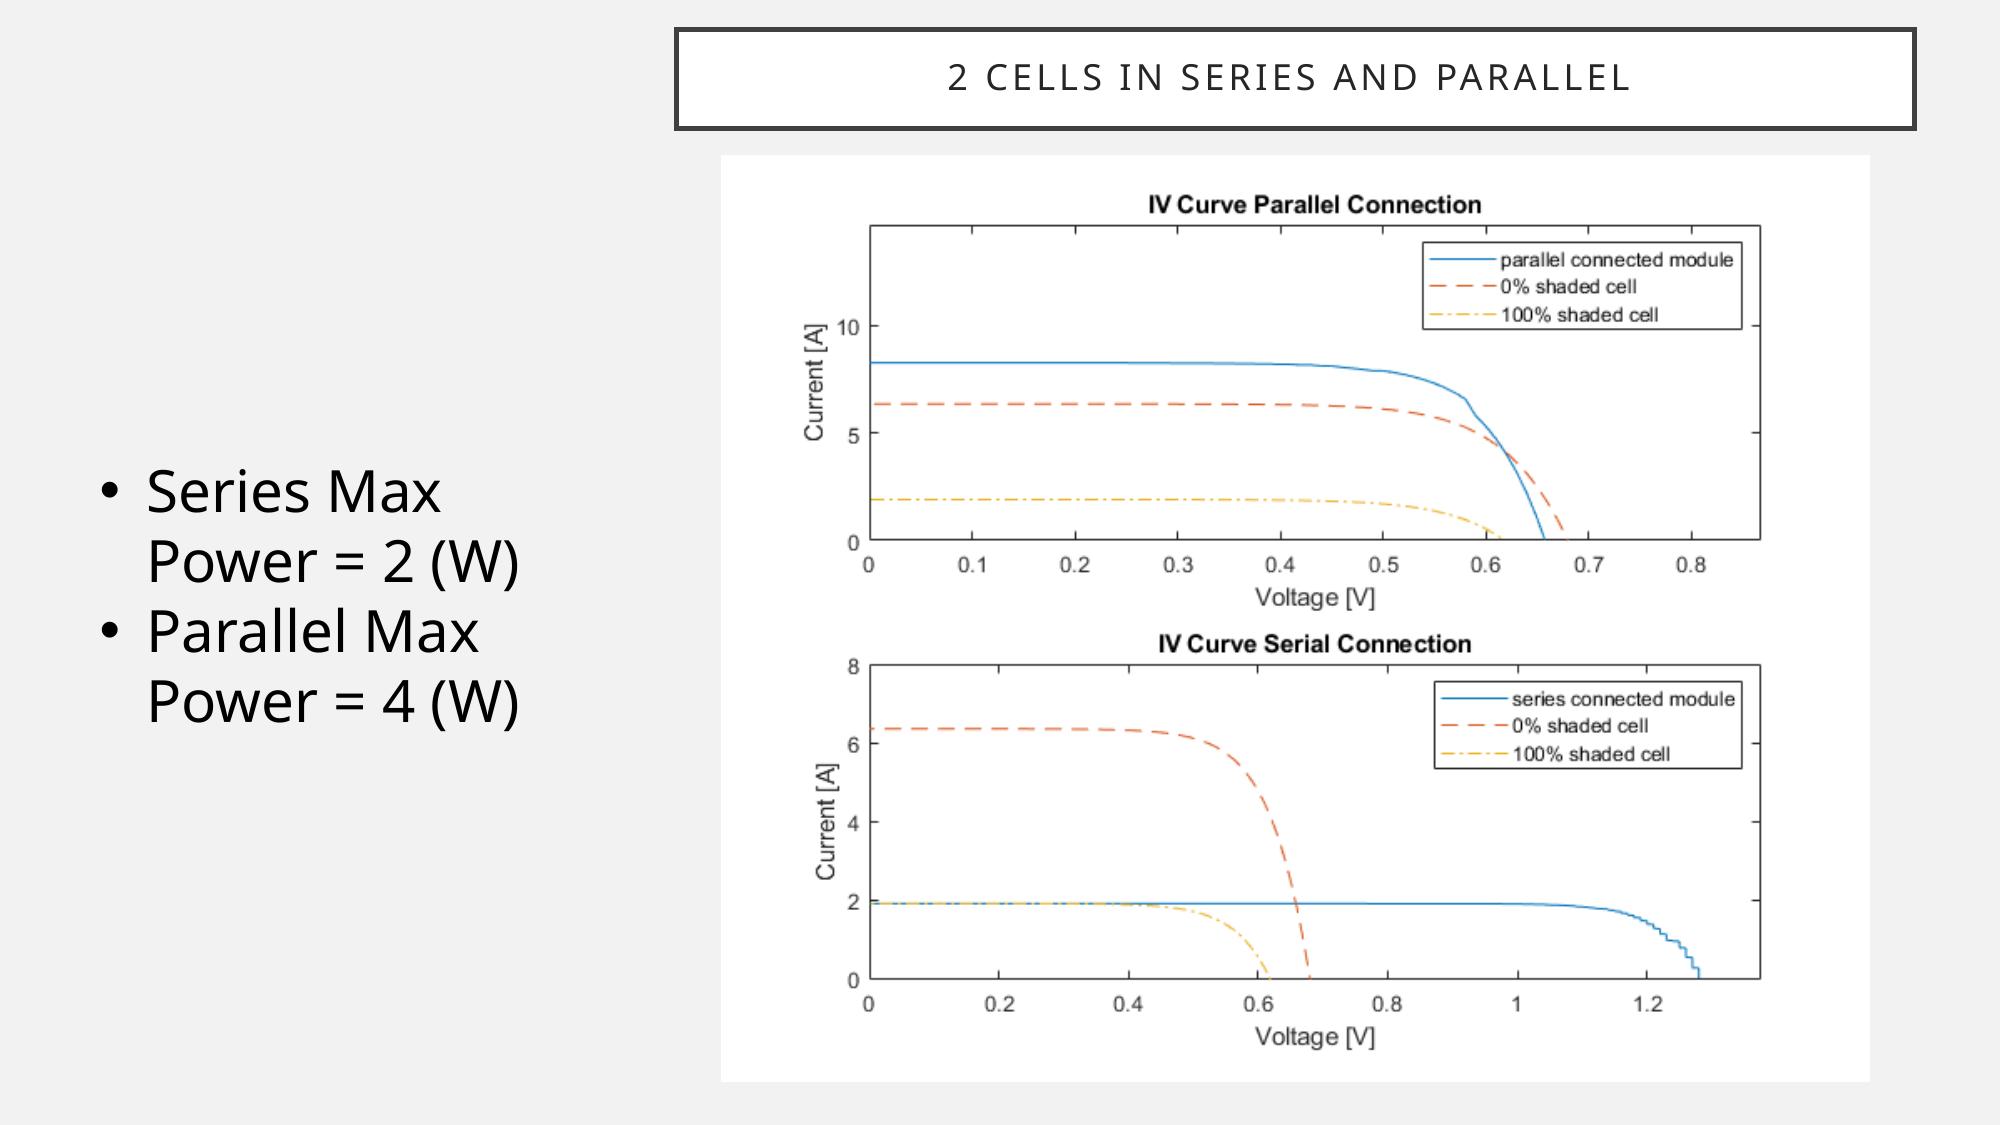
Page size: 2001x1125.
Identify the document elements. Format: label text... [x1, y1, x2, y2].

title 2 Cells in Series and Parallel [674, 27, 1917, 131]
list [721, 155, 1870, 1082]
text_box Series Max Power = 2 (W) Parallel Max Power = 4 (W) [84, 446, 632, 742]
